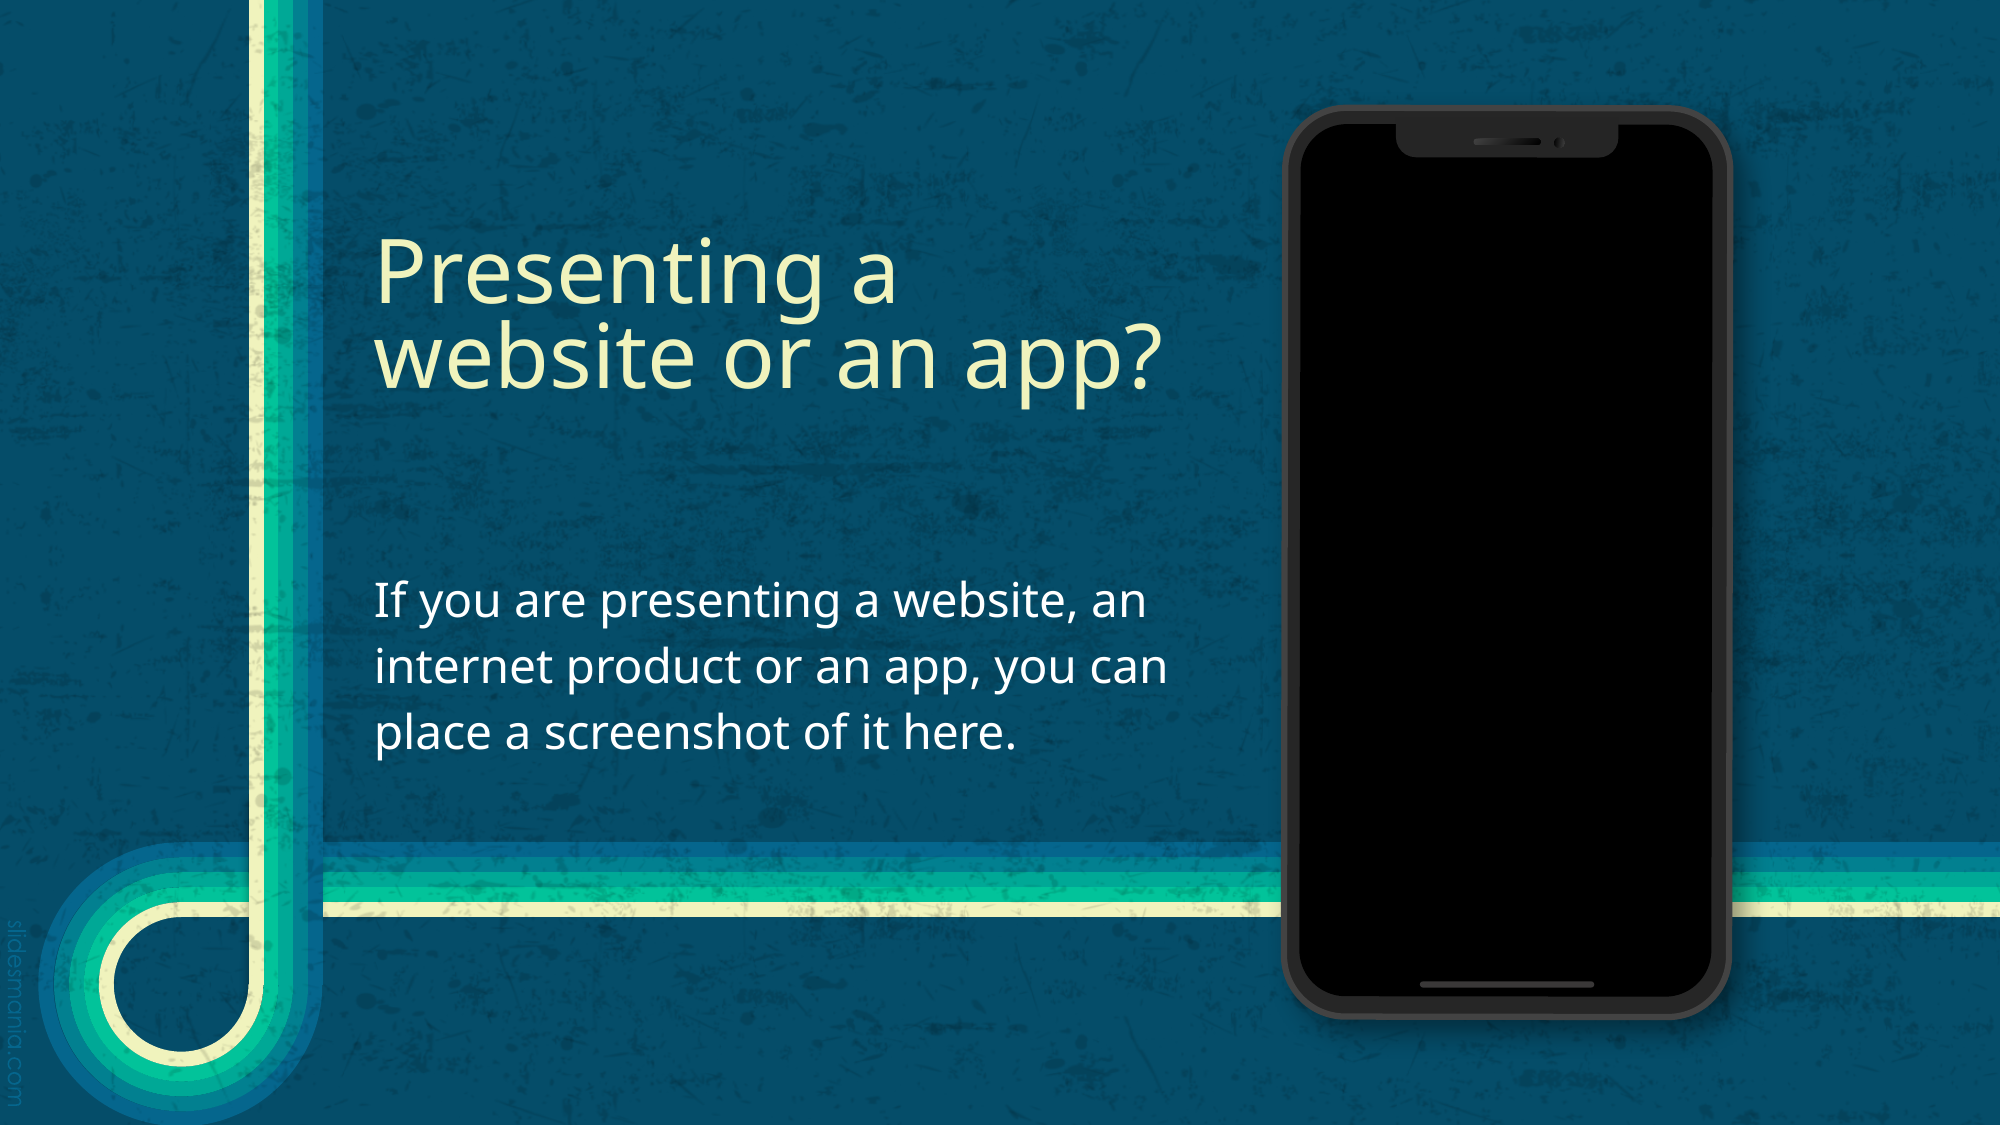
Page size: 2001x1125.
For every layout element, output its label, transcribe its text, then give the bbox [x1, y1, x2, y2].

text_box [1283, 107, 1731, 1018]
picture [55, 0, 307, 1110]
list If you are presenting a website, an internet product or an app, you can place a screenshot of it here. [353, 541, 1201, 829]
picture [1733, 858, 2000, 902]
picture [324, 858, 1280, 902]
title Presenting a website or an app? [353, 212, 1201, 429]
